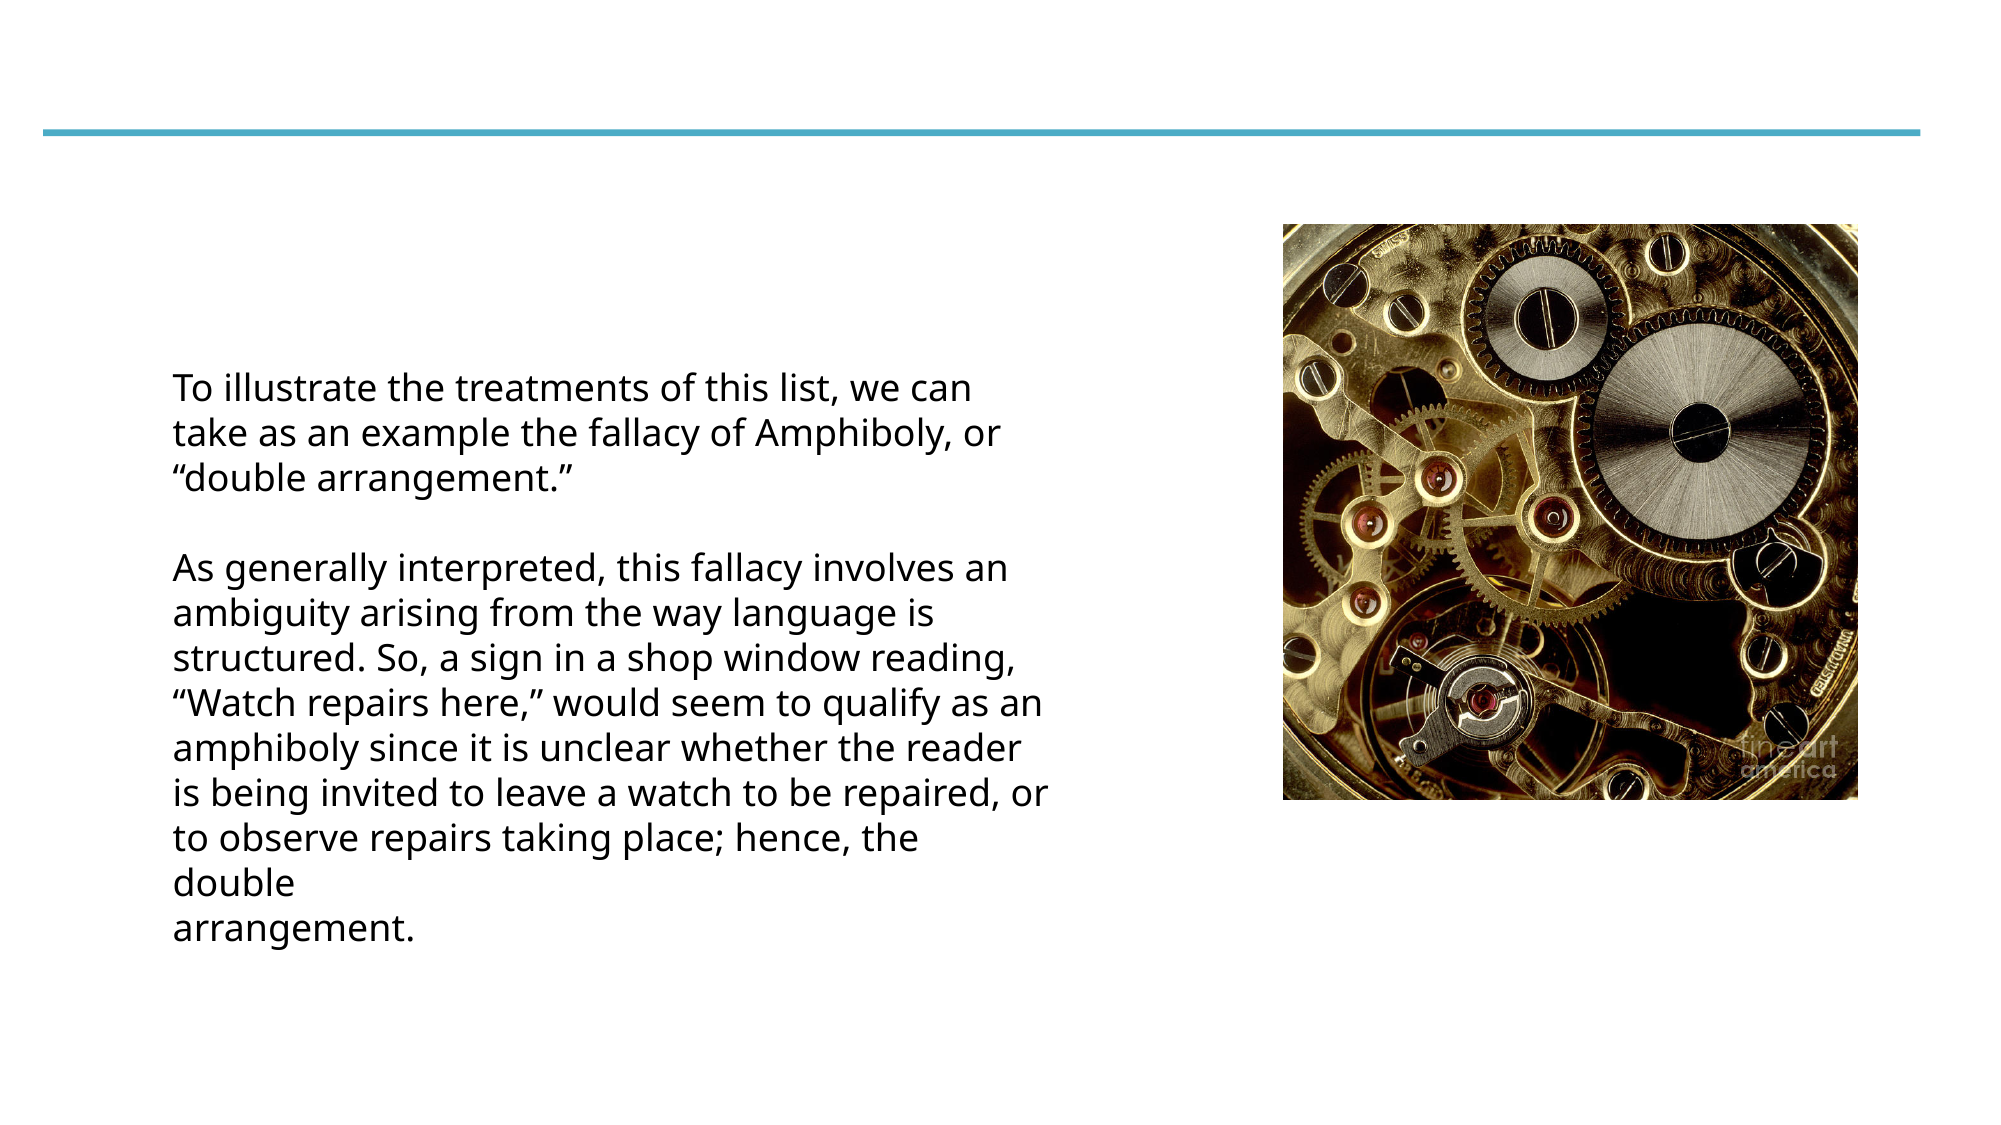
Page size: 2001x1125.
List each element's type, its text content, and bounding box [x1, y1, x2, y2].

picture [1282, 224, 1859, 801]
text_box [41, 127, 1922, 138]
text_box To illustrate the treatments of this list, we can take as an example the fallacy of Amphiboly, or “double arrangement.” As generally interpreted, this fallacy involves an ambiguity arising from the way language is structured. So, a sign in a shop window reading, “Watch repairs here,” would seem to qualify as an amphiboly since it is unclear whether the reader is being invited to leave a watch to be repaired, or to observe repairs taking place; hence, the double arrangement. [157, 356, 1066, 911]
